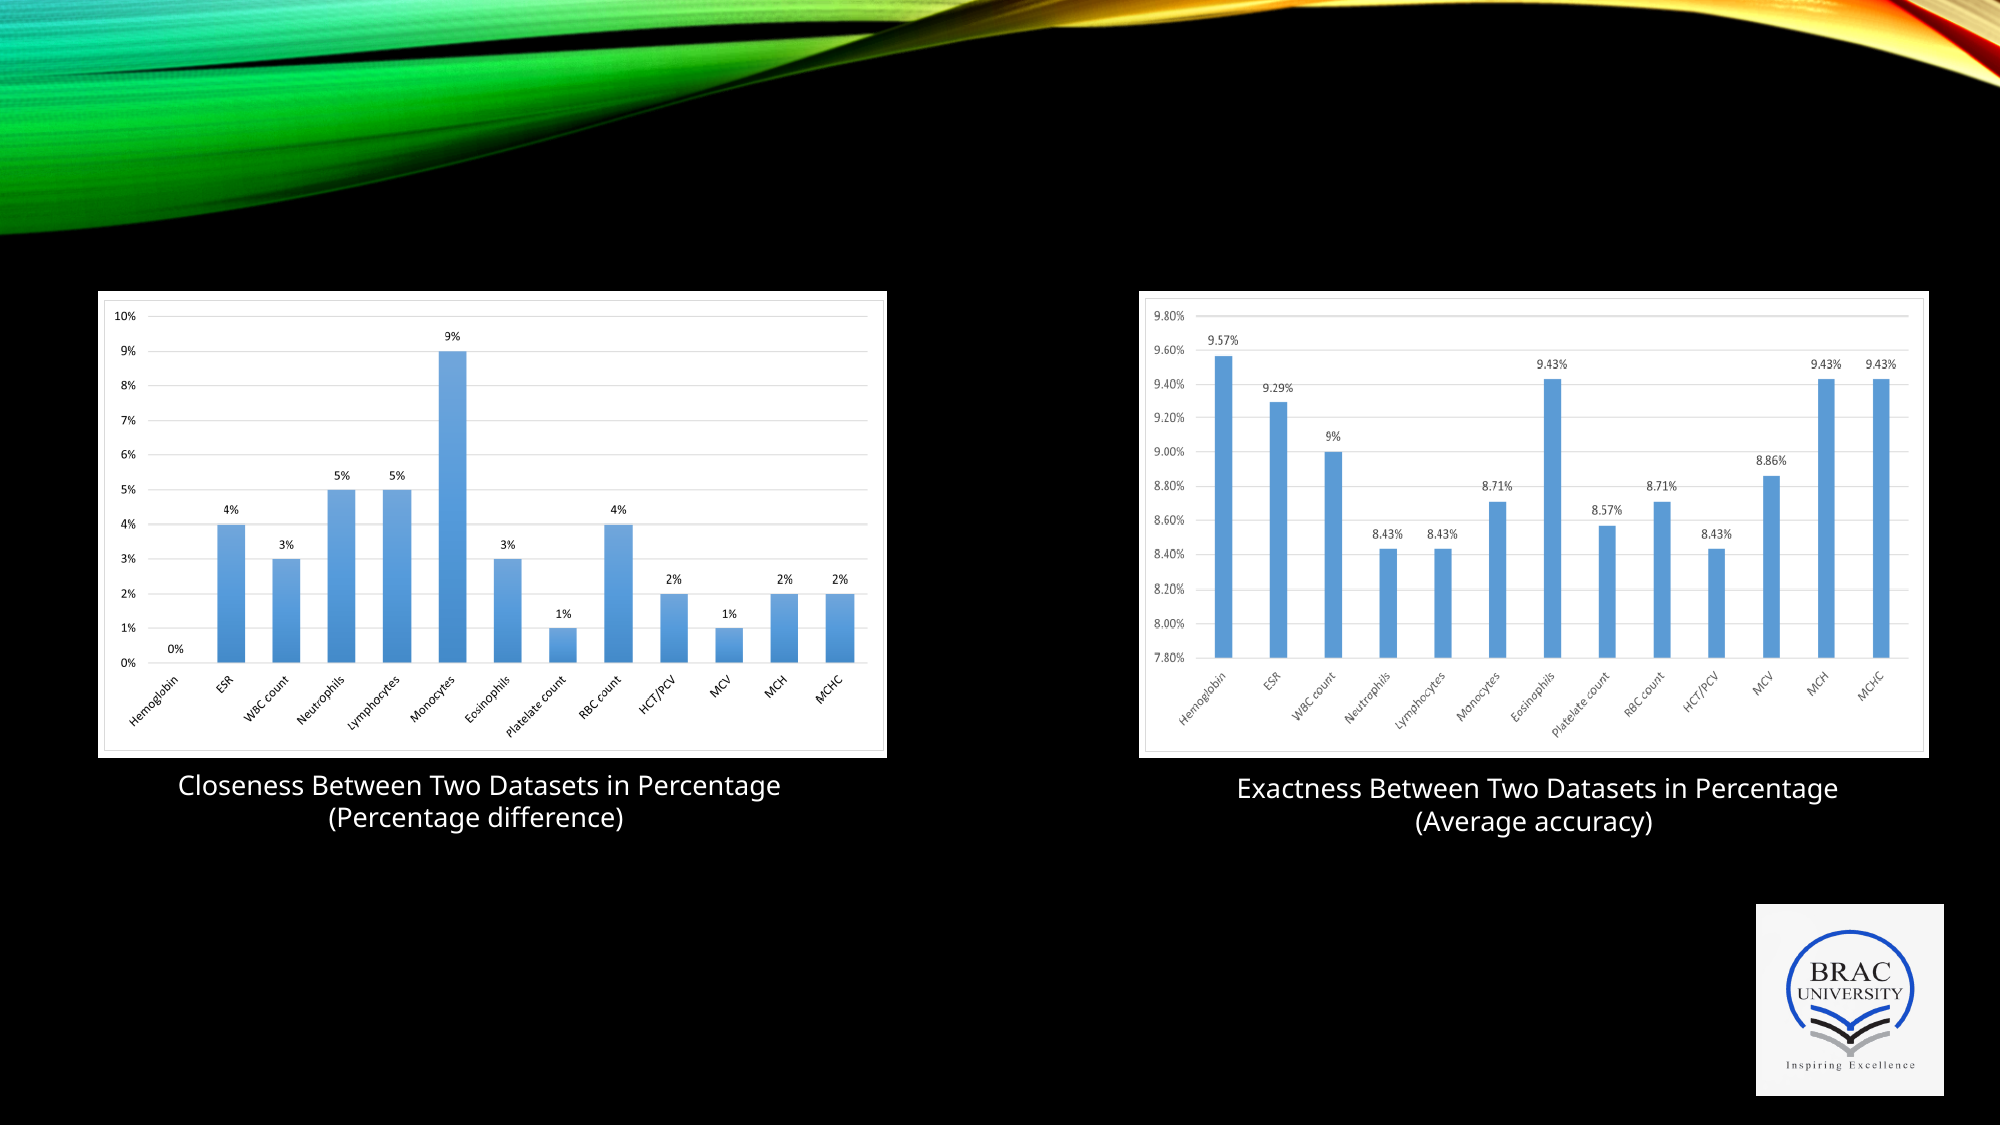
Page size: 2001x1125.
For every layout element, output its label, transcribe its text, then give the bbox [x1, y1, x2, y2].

picture [0, 0, 2000, 237]
text_box Closeness Between Two Datasets in Percentage (Percentage difference) [9, 753, 942, 849]
picture [1755, 904, 1944, 1096]
picture [97, 291, 887, 758]
picture [1139, 291, 1929, 758]
text_box Exactness Between Two Datasets in Percentage (Average accuracy) [1155, 765, 1913, 852]
